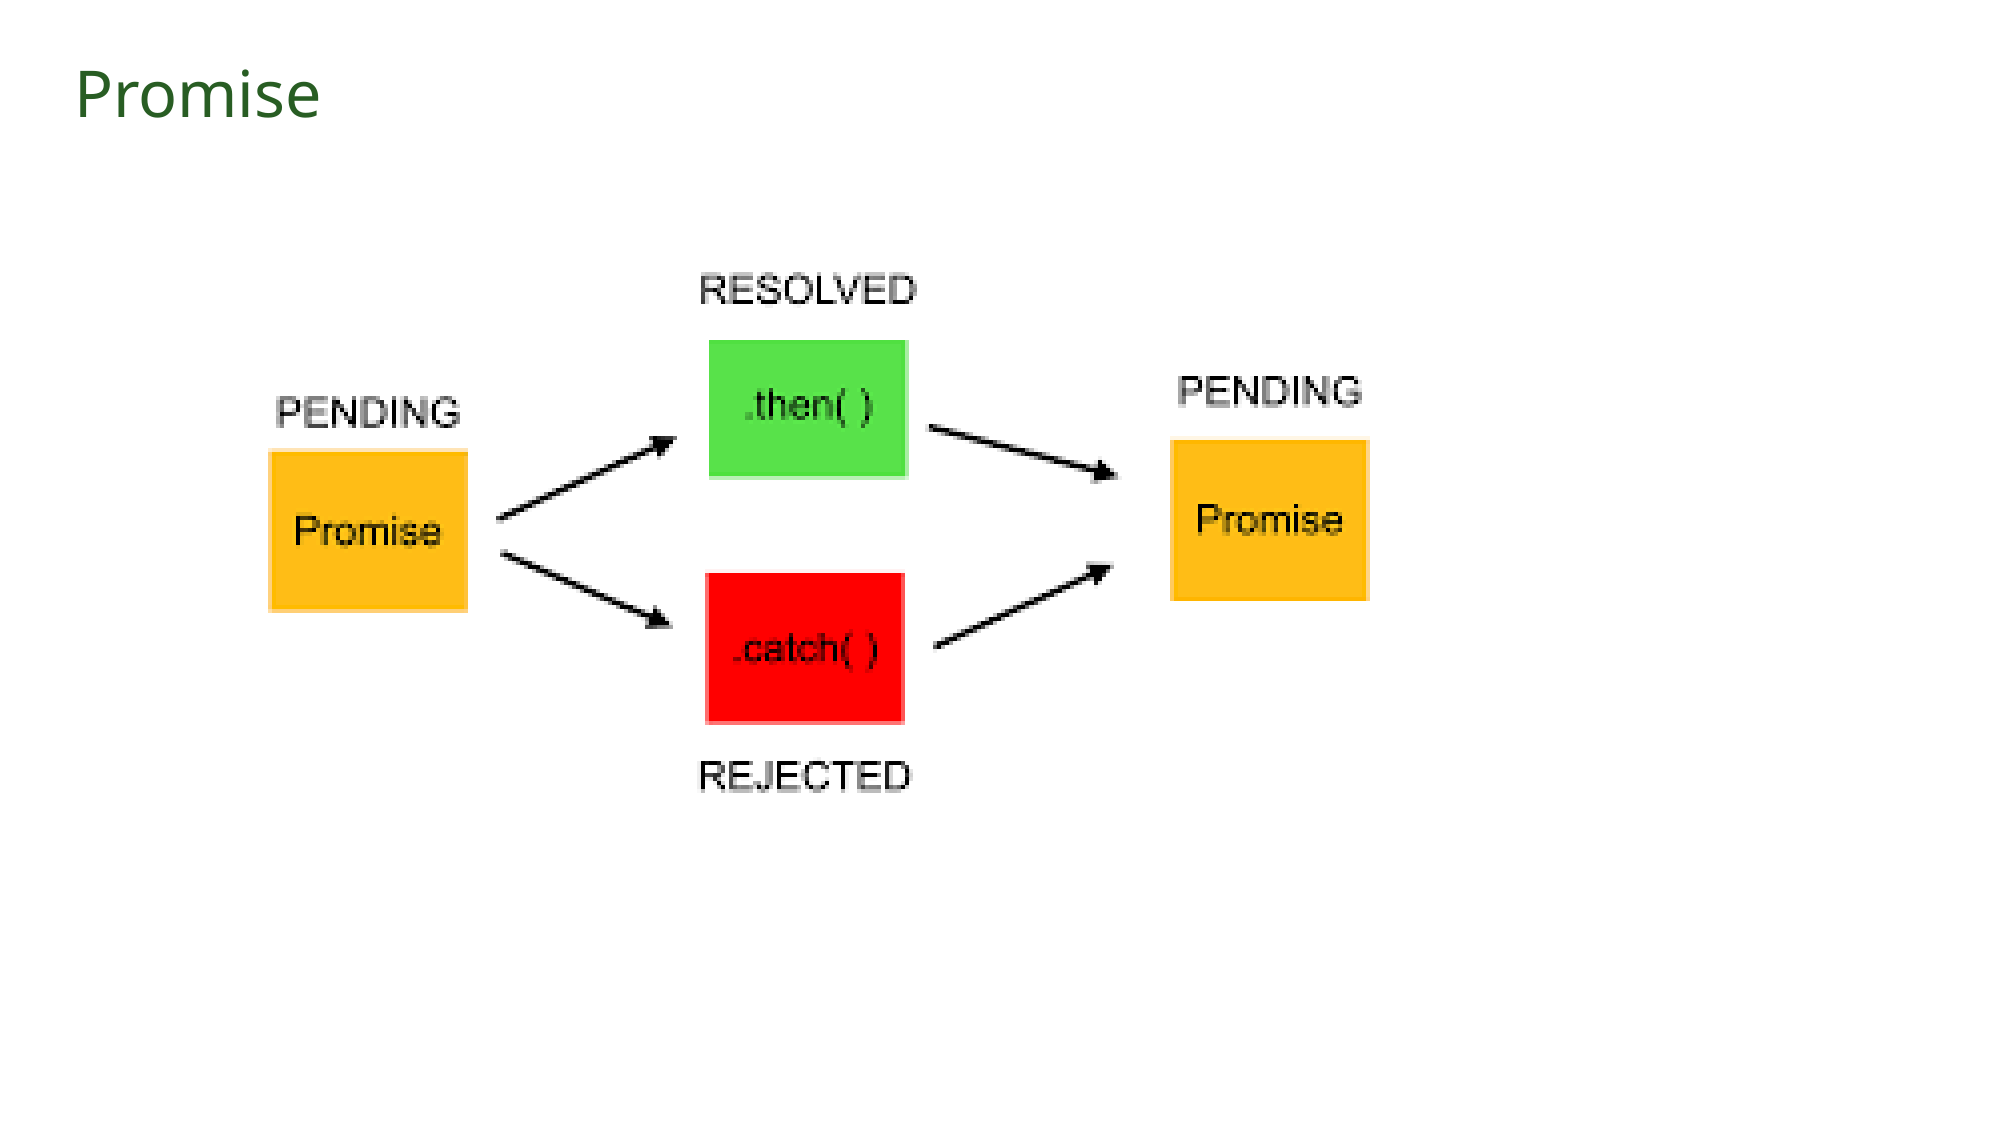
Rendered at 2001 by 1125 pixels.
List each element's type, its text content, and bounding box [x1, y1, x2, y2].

picture [231, 207, 1435, 882]
title Promise [66, 41, 1867, 143]
